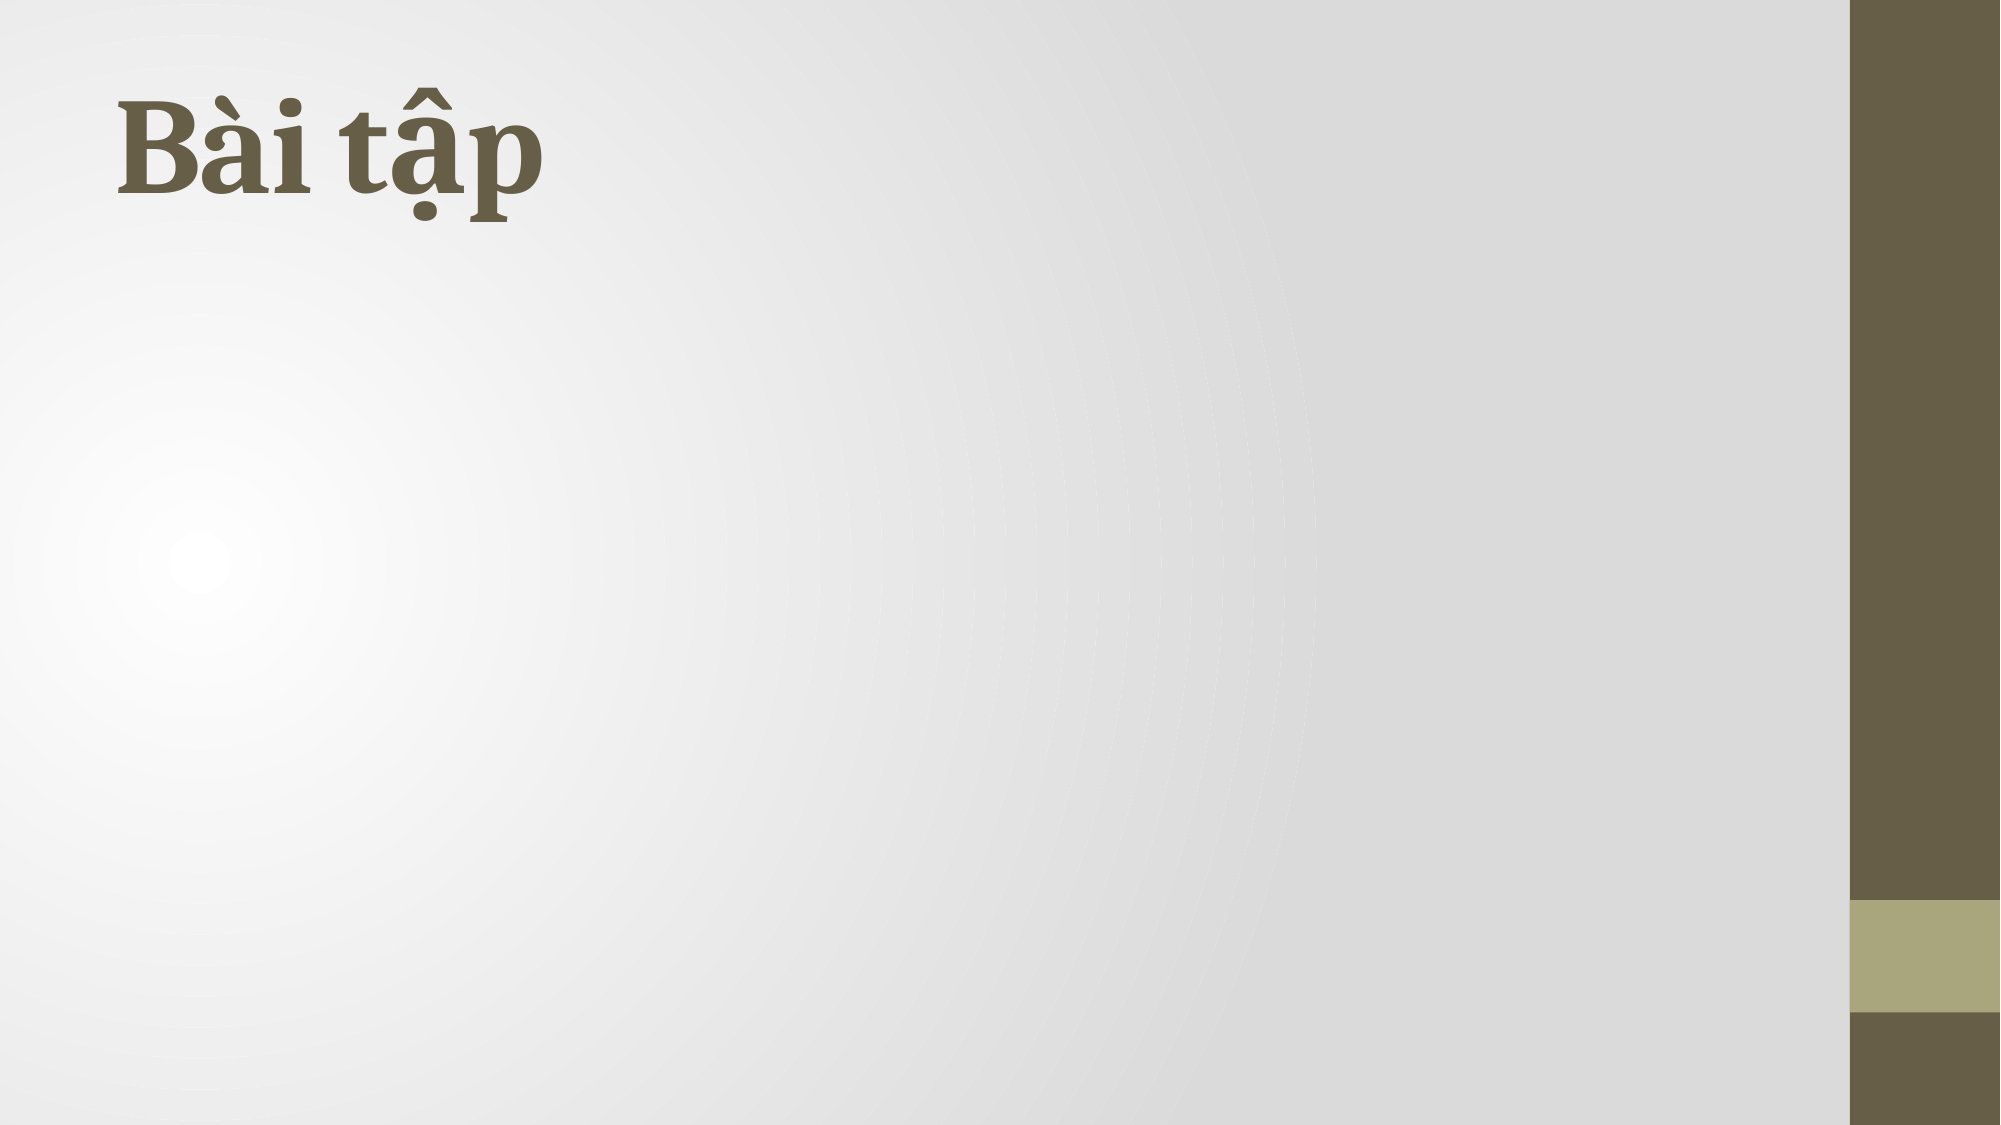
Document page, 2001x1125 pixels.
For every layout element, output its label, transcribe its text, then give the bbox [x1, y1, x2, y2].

title Bài tập [99, 45, 1767, 233]
